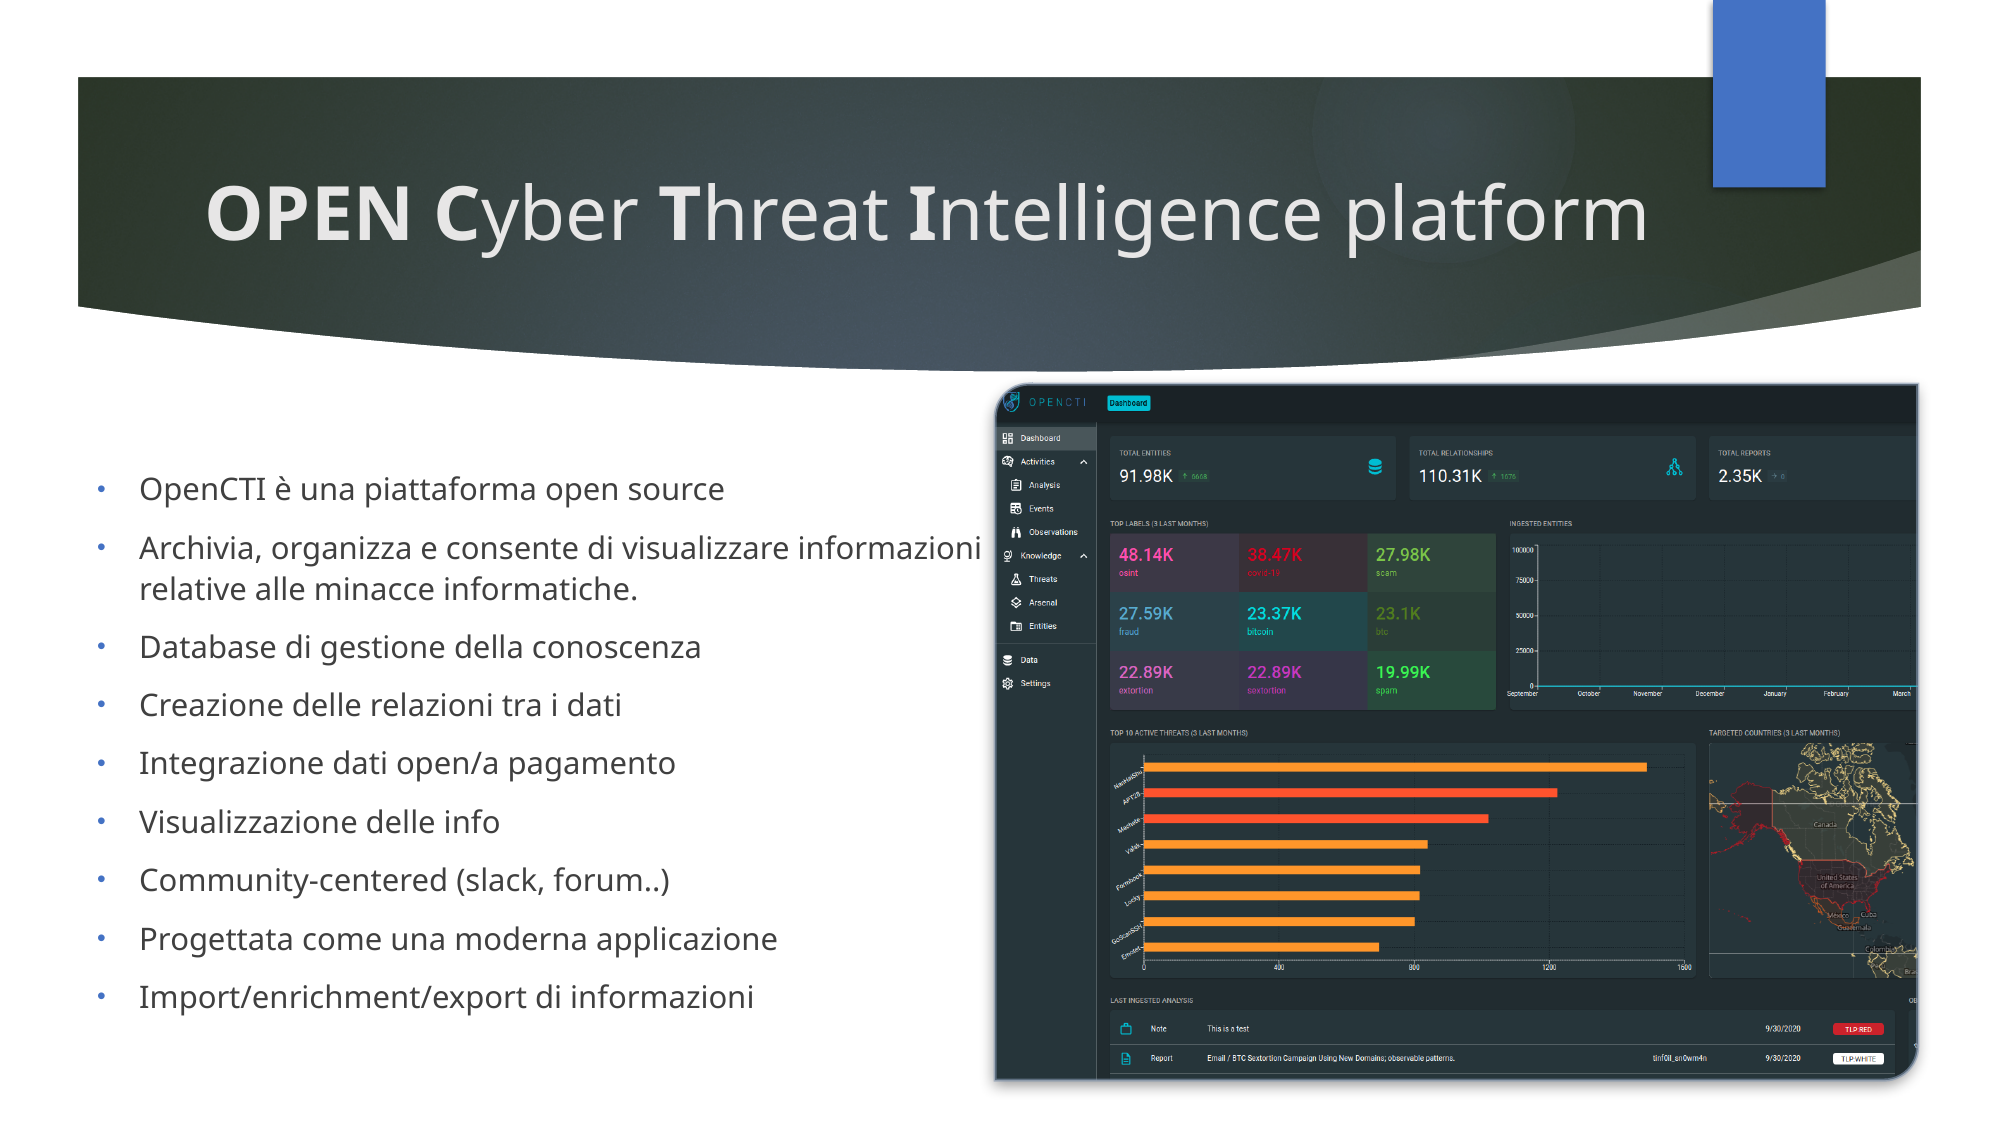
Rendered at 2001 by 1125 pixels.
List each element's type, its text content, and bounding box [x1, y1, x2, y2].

picture [994, 383, 1918, 1081]
title OPEN Cyber Threat Intelligence platform [189, 152, 1698, 269]
text_box OpenCTI è una piattaforma open source Archivia, organizza e consente di visualizzare informazioni relative alle minacce informatiche. Database di gestione della conoscenza Creazione delle relazioni tra i dati Integrazione dati open/a pagamento Visualizzazione delle info Community-centered (slack, forum..) Progettata come una moderna applicazione Import/enrichment/export di informazioni [82, 458, 989, 1026]
